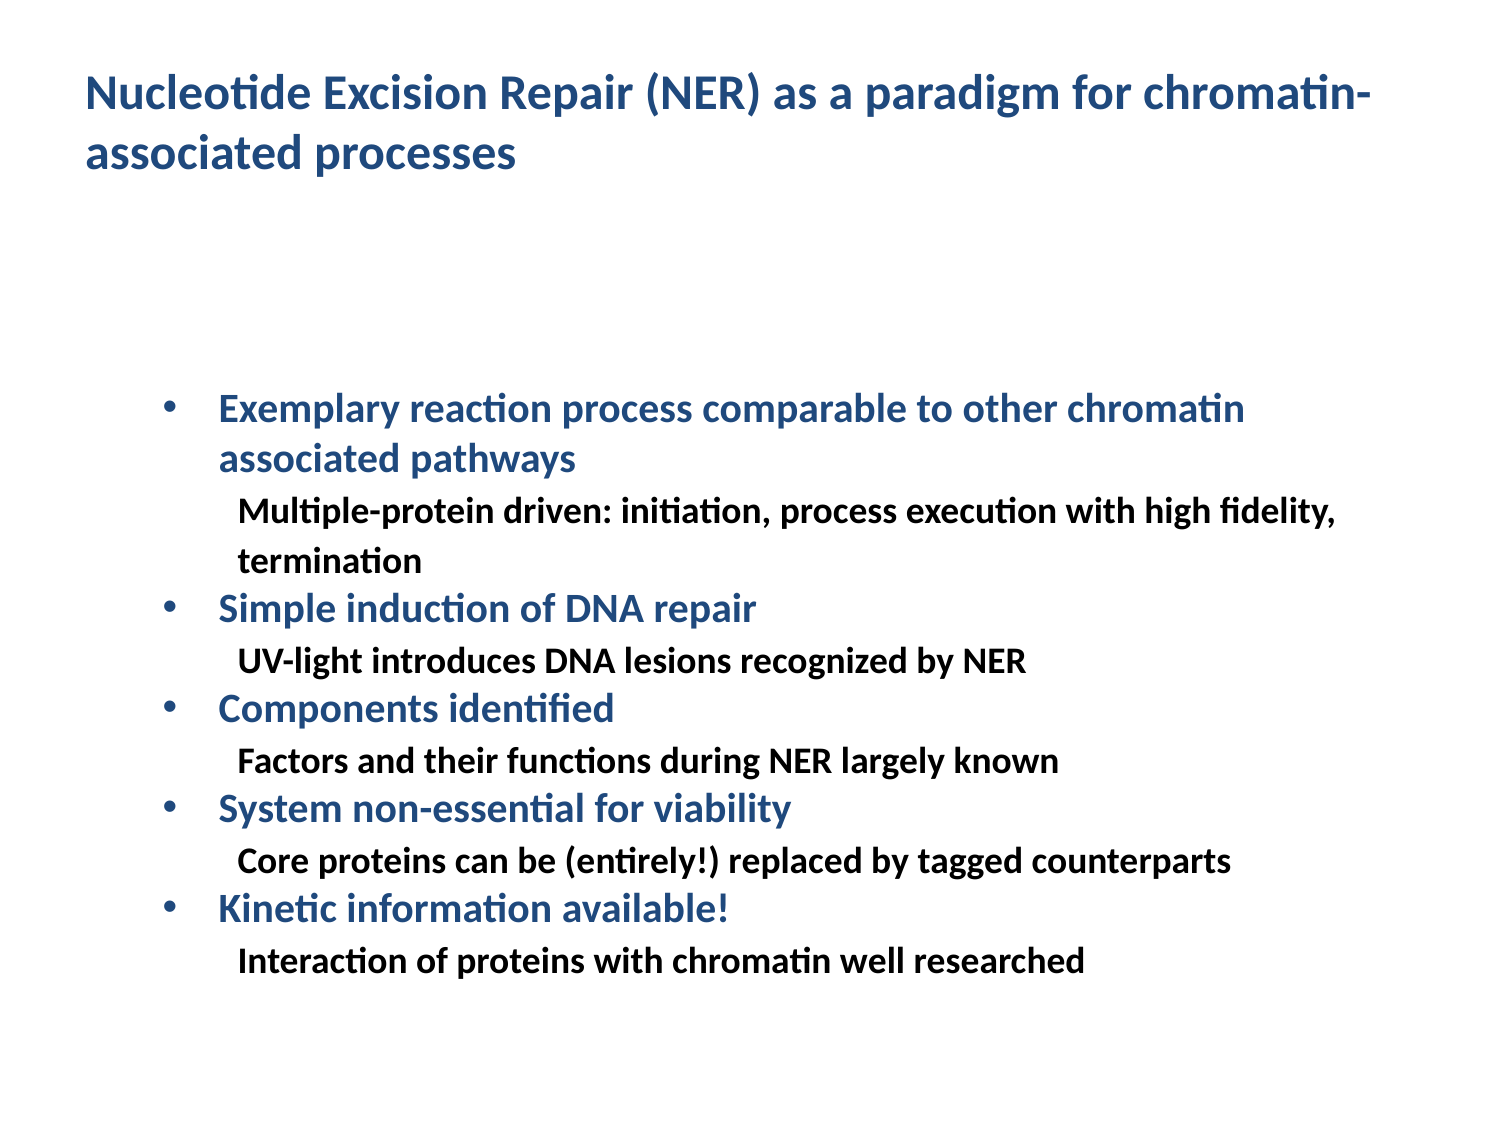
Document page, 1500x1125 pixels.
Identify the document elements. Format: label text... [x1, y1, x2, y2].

text_box Nucleotide Excision Repair (NER) as a paradigm for chromatin-associated processes [70, 51, 1500, 187]
text_box Exemplary reaction process comparable to other chromatin associated pathways Multiple-protein driven: initiation, process execution with high fidelity, termination Simple induction of DNA repair UV-light introduces DNA lesions recognized by NER Components identified Factors and their functions during NER largely known System non-essential for viability Core proteins can be (entirely!) replaced by tagged counterparts Kinetic information available! Interaction of proteins with chromatin well researched [147, 373, 1388, 1039]
